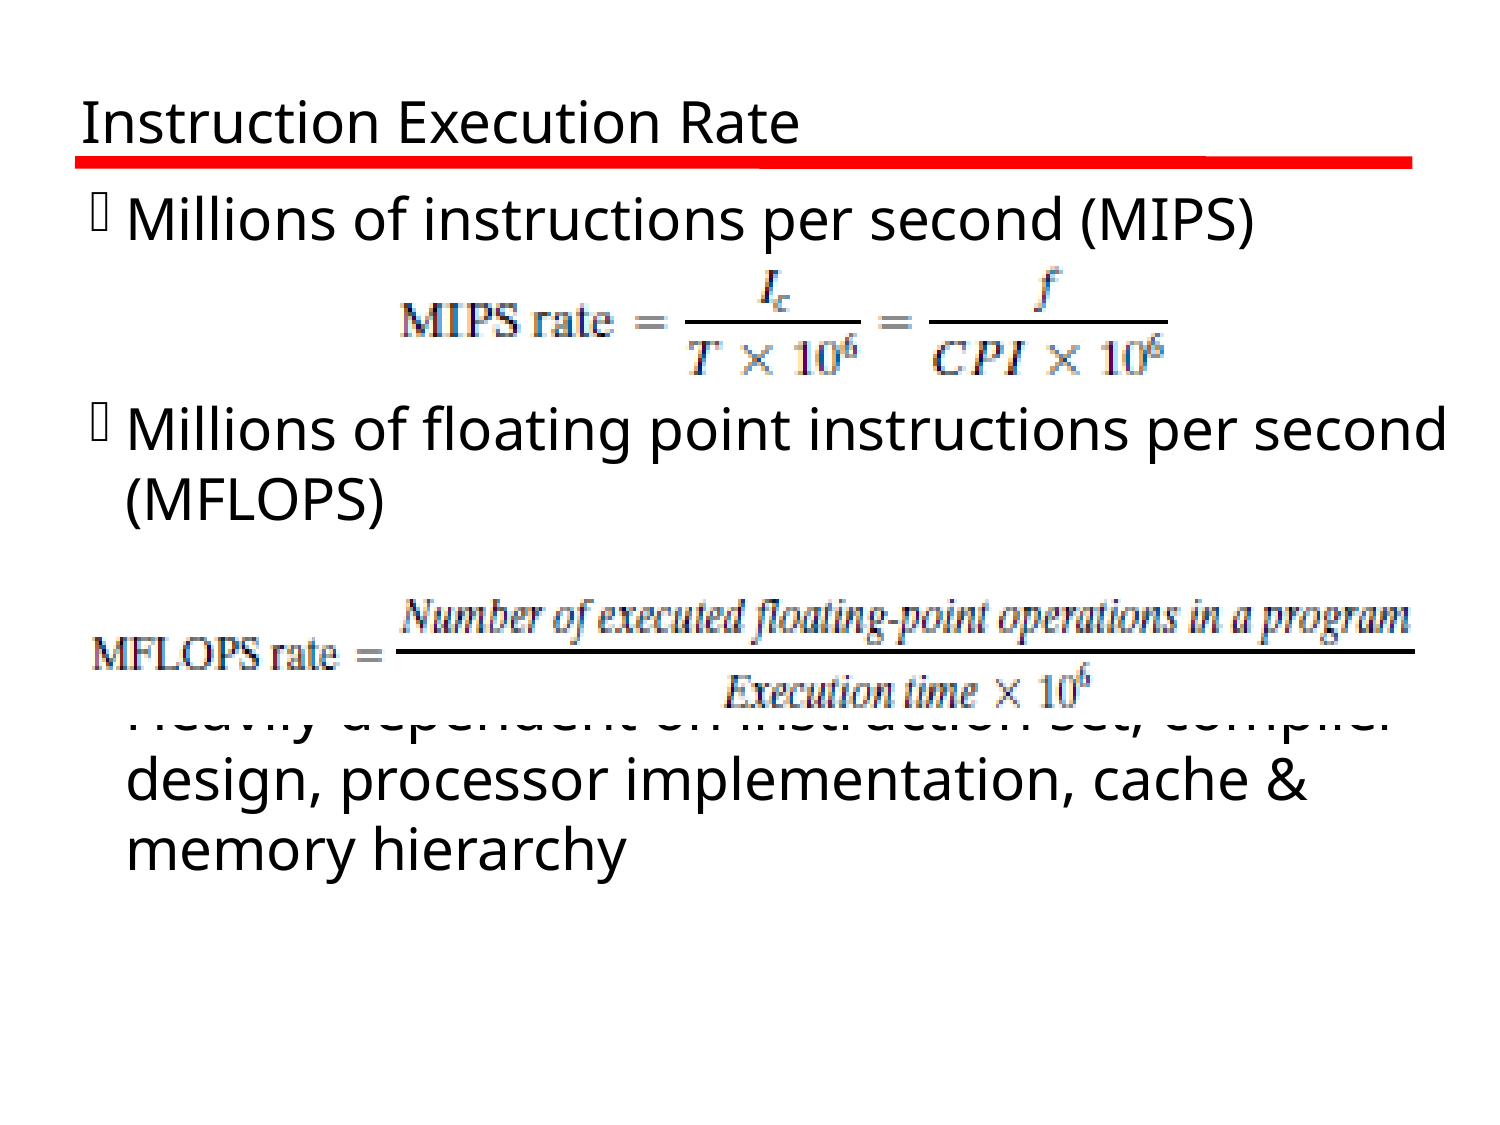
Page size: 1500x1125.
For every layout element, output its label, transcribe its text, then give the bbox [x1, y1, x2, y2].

text_box Instruction Execution Rate [66, 24, 1413, 163]
text_box Millions of instructions per second (MIPS) Millions of floating point instructions per second (MFLOPS) Heavily dependent on instruction set, compiler design, processor implementation, cache & memory hierarchy [74, 174, 1475, 1100]
picture [396, 262, 1177, 388]
picture [74, 574, 1419, 726]
